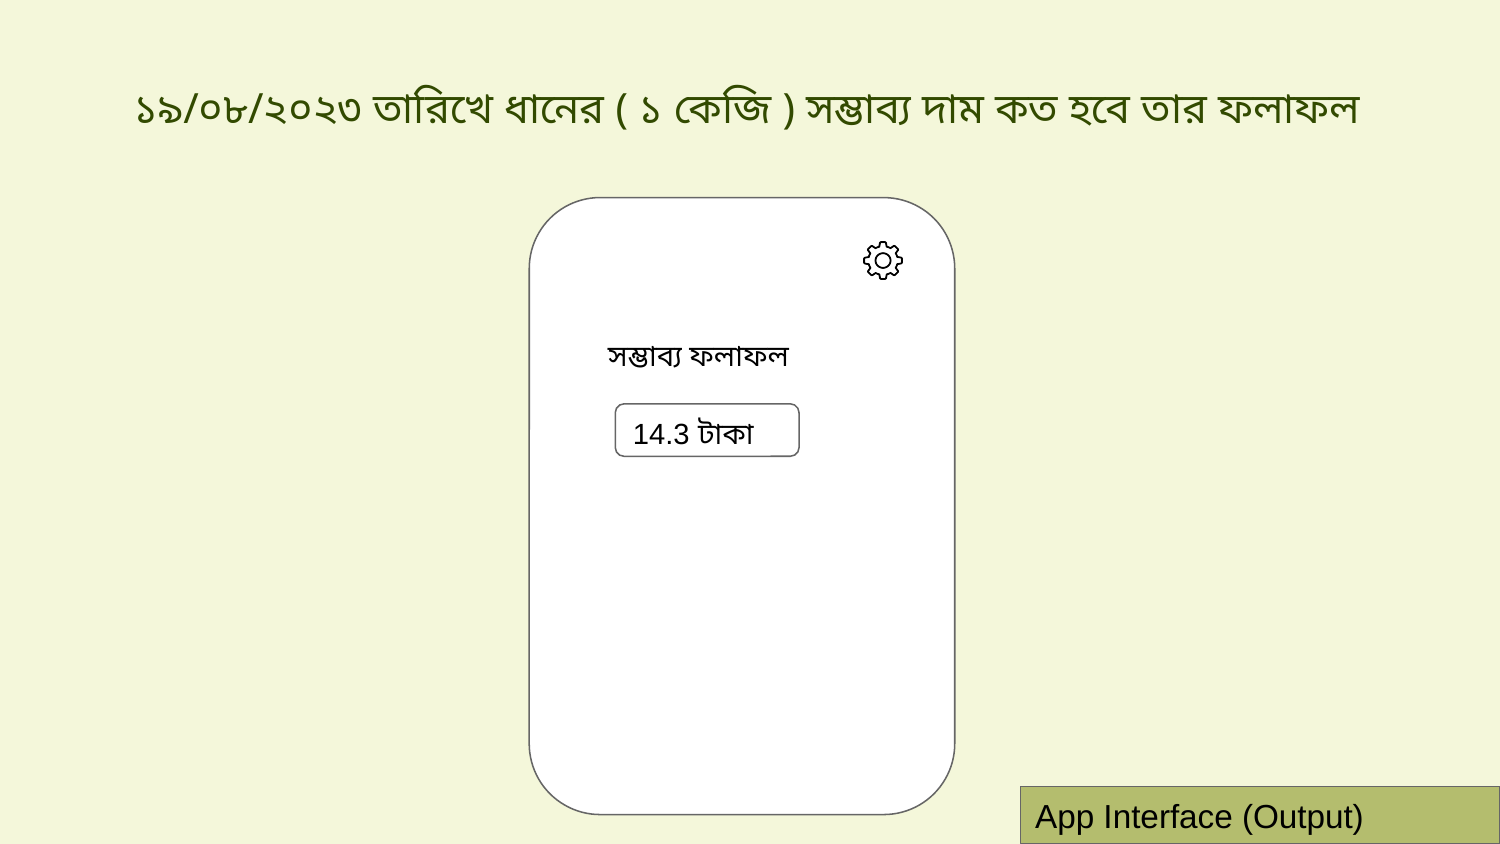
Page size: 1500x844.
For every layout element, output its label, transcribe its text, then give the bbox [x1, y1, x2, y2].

text_box সম্ভাব্য ফলাফল [592, 317, 822, 363]
text_box App Interface (Output) [1020, 786, 1500, 844]
title ১৯/০৮/২০২৩ তারিখে ধানের ( ১ কেজি ) সম্ভাব্য দাম কত হবে তার ফলাফল [118, 59, 1469, 157]
text_box [529, 197, 955, 815]
text_box 14.3 টাকা [615, 403, 800, 457]
picture [863, 241, 903, 281]
